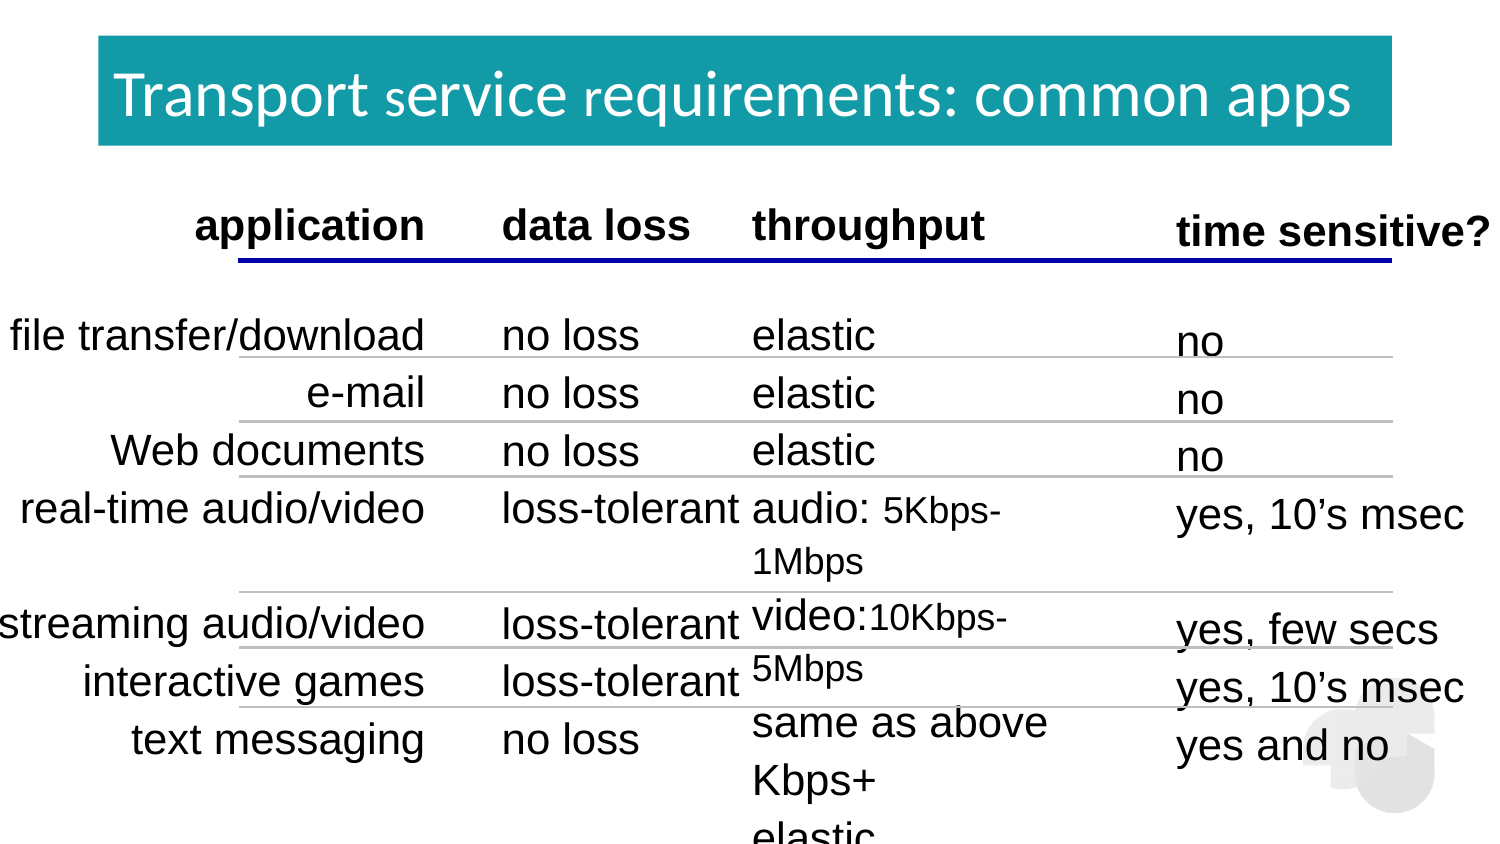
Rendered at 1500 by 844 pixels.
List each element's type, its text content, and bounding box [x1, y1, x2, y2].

text_box throughput elastic elastic elastic audio: 5Kbps-1Mbps video:10Kbps-5Mbps same as above Kbps+ elastic [737, 599, 1110, 646]
text_box throughput elastic elastic elastic audio: 5Kbps-1Mbps video:10Kbps-5Mbps same as above Kbps+ elastic [737, 268, 1110, 355]
text_box data loss no loss no loss no loss loss-tolerant loss-tolerant loss-tolerant no loss [486, 485, 737, 590]
text_box throughput elastic elastic elastic audio: 5Kbps-1Mbps video:10Kbps-5Mbps same as above Kbps+ elastic [737, 430, 1110, 475]
title Transport service requirements: common apps [98, 35, 1392, 146]
text_box application file transfer/download e-mail Web documents real-time audio/video streaming audio/video interactive games text messaging [0, 188, 441, 771]
text_box data loss no loss no loss no loss loss-tolerant loss-tolerant loss-tolerant no loss [486, 714, 737, 771]
text_box throughput elastic elastic elastic audio: 5Kbps-1Mbps video:10Kbps-5Mbps same as above Kbps+ elastic [737, 485, 1110, 590]
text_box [1303, 777, 1449, 813]
text_box data loss no loss no loss no loss loss-tolerant loss-tolerant loss-tolerant no loss [486, 430, 737, 475]
text_box data loss no loss no loss no loss loss-tolerant loss-tolerant loss-tolerant no loss [486, 599, 737, 646]
text_box throughput elastic elastic elastic audio: 5Kbps-1Mbps video:10Kbps-5Mbps same as above Kbps+ elastic [737, 655, 1110, 705]
text_box data loss no loss no loss no loss loss-tolerant loss-tolerant loss-tolerant no loss [486, 655, 737, 705]
text_box data loss no loss no loss no loss loss-tolerant loss-tolerant loss-tolerant no loss [486, 268, 737, 355]
text_box throughput elastic elastic elastic audio: 5Kbps-1Mbps video:10Kbps-5Mbps same as above Kbps+ elastic [737, 714, 1110, 844]
text_box data loss no loss no loss no loss loss-tolerant loss-tolerant loss-tolerant no loss [486, 364, 737, 420]
text_box time sensitive? no no no yes, 10’s msec yes, few secs yes, 10’s msec yes and no [1161, 195, 1500, 777]
text_box data loss no loss no loss no loss loss-tolerant loss-tolerant loss-tolerant no loss [486, 189, 737, 258]
text_box throughput elastic elastic elastic audio: 5Kbps-1Mbps video:10Kbps-5Mbps same as above Kbps+ elastic [737, 364, 1110, 420]
text_box throughput elastic elastic elastic audio: 5Kbps-1Mbps video:10Kbps-5Mbps same as above Kbps+ elastic [737, 189, 1110, 258]
